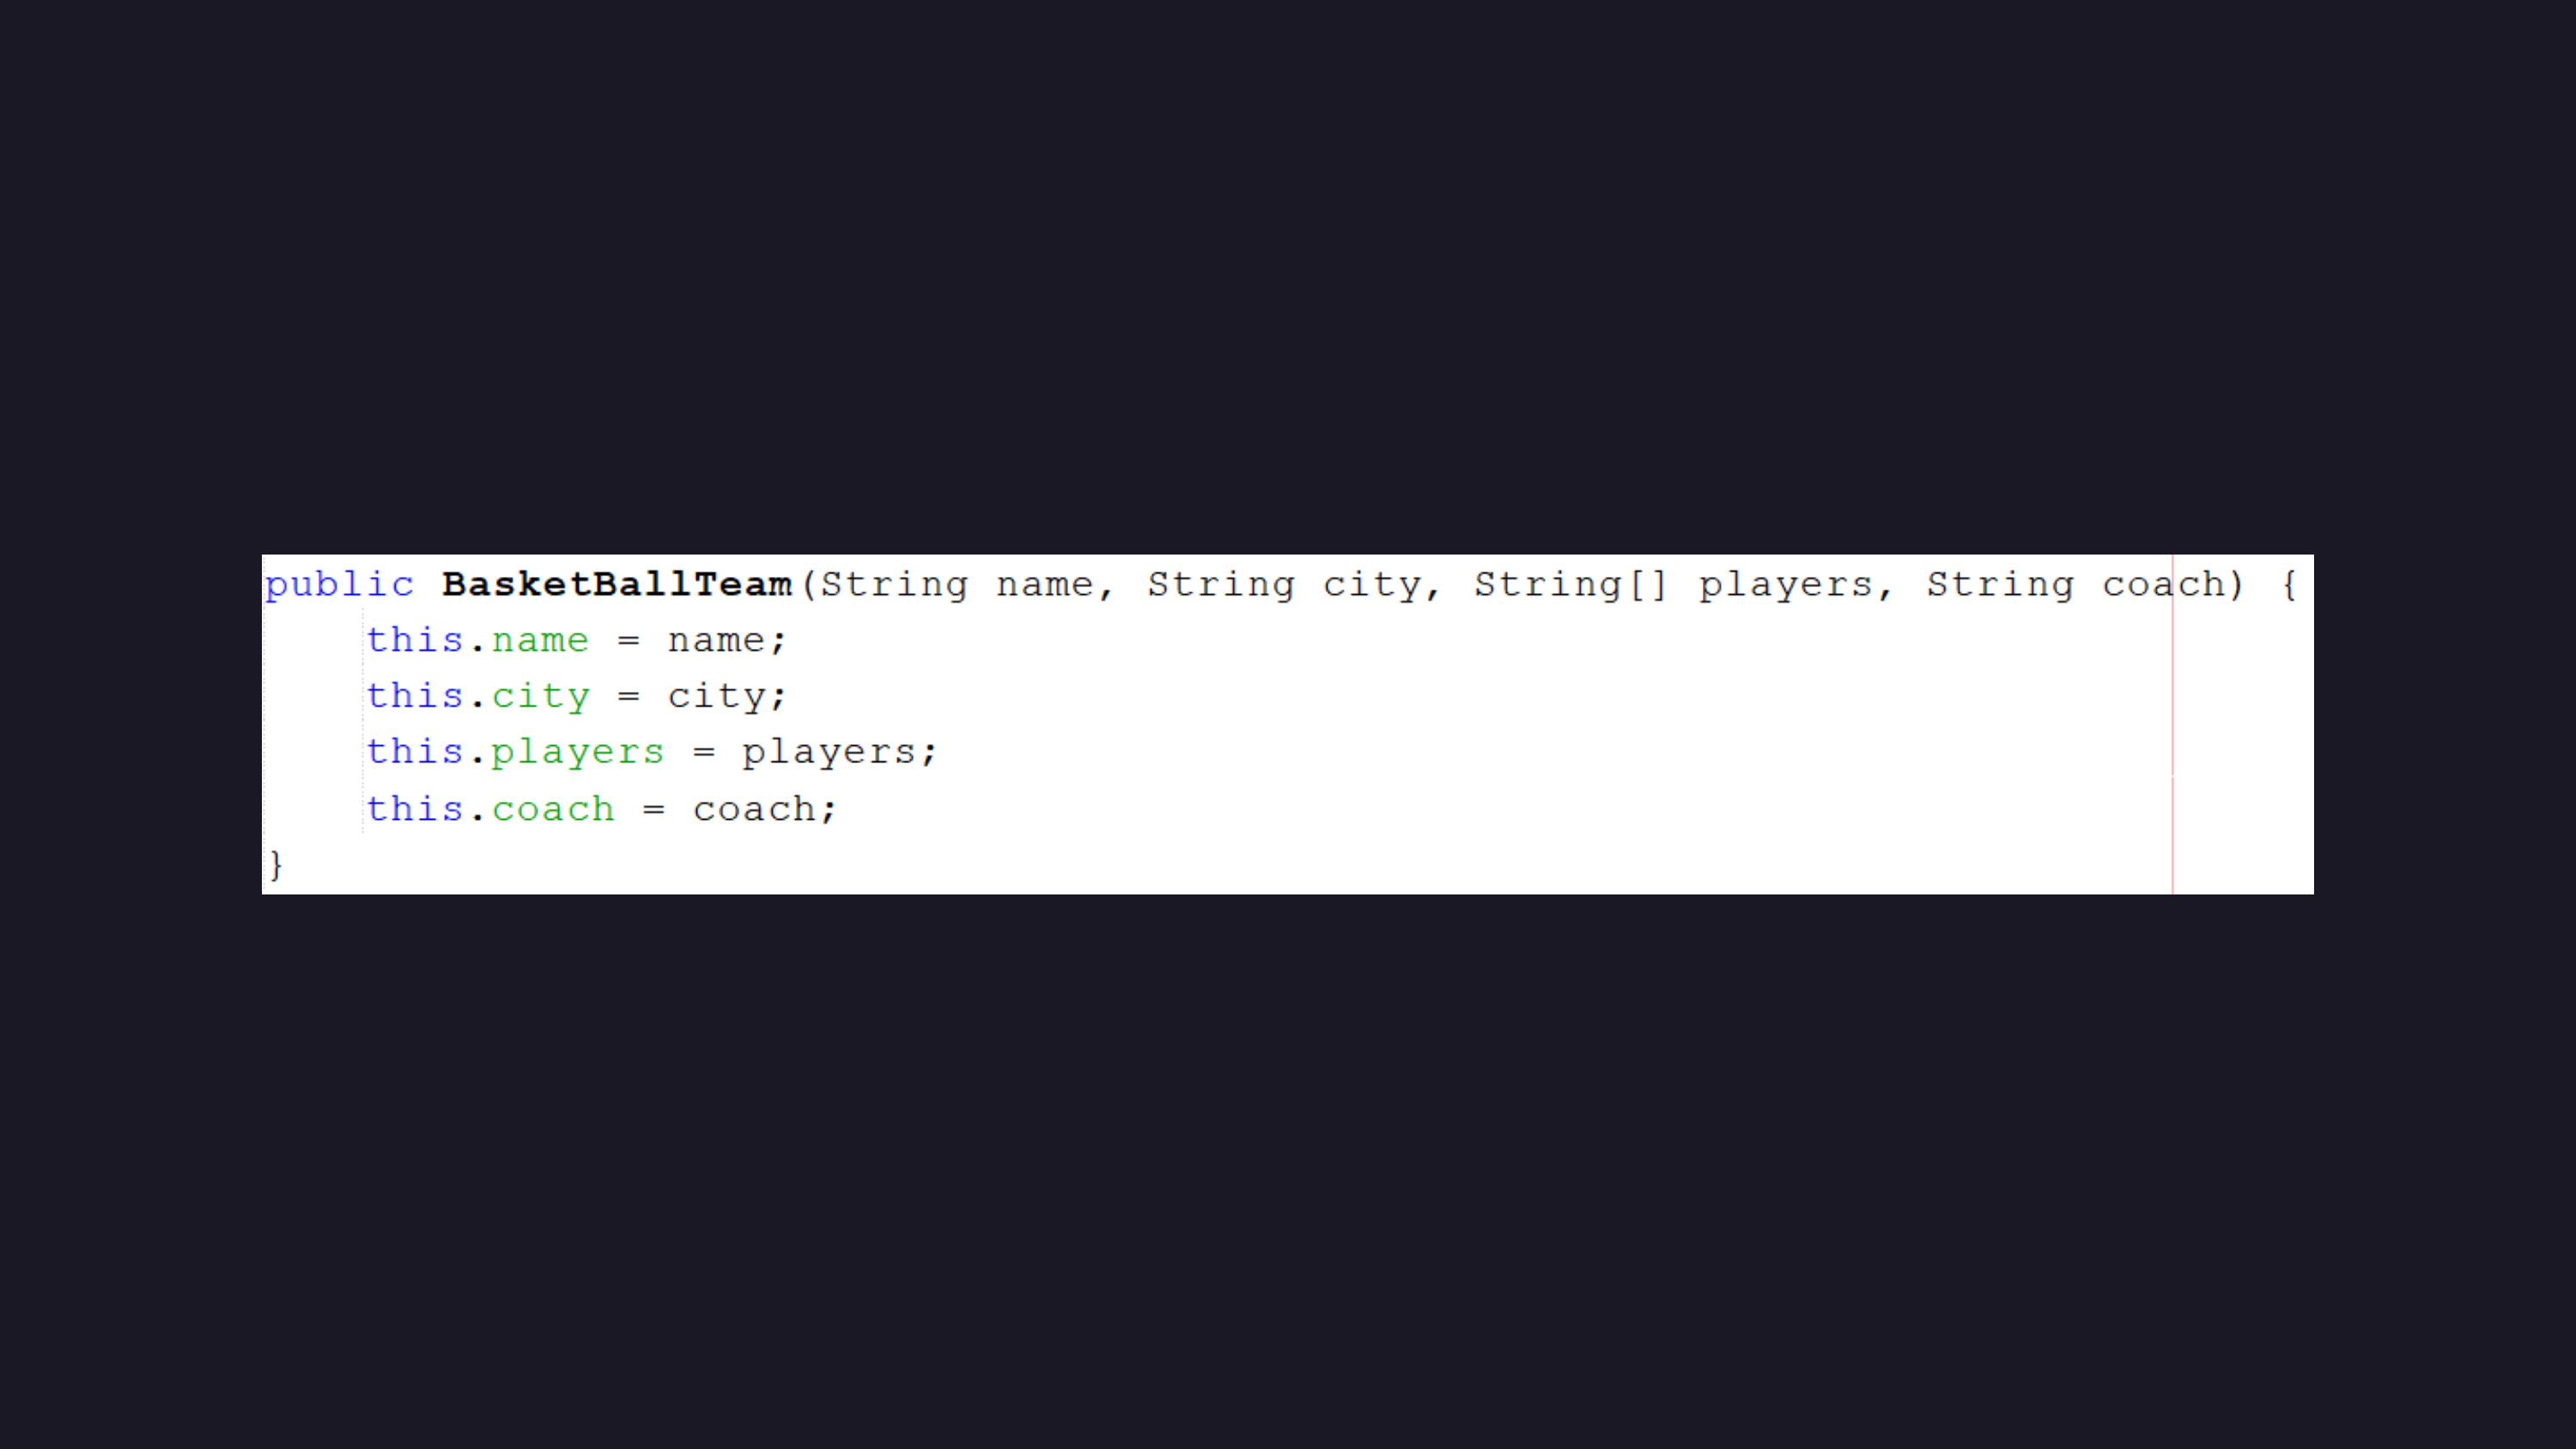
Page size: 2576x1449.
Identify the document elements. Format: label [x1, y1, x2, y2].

picture [262, 554, 2314, 894]
